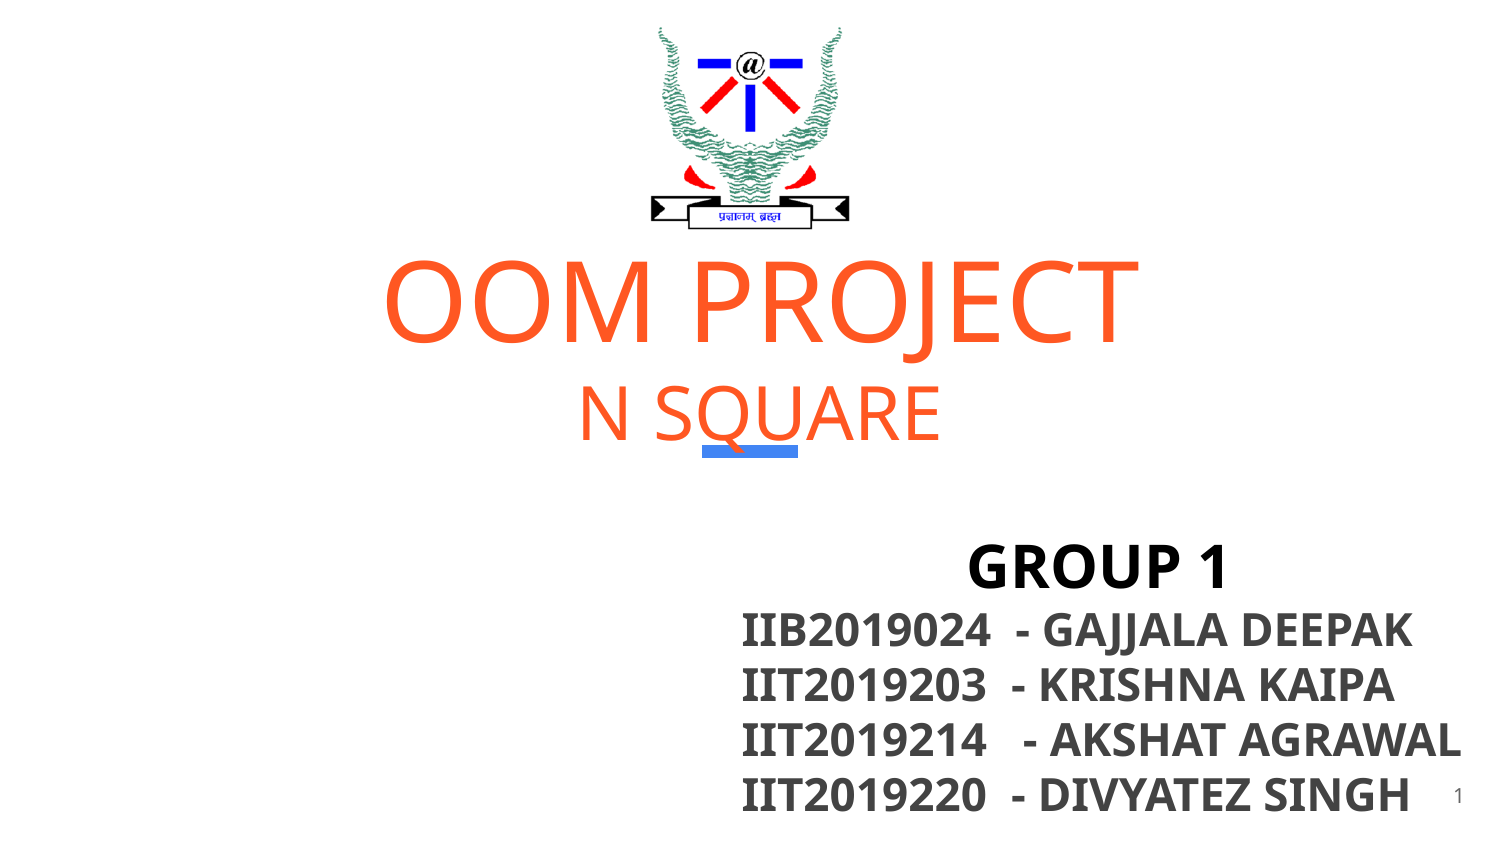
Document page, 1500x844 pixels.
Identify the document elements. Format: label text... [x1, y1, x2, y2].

subtitle GROUP 1 IIB2019024 - GAJJALA DEEPAK IIT2019203 - KRISHNA KAIPA IIT2019214 - AKSHAT AGRAWAL IIT2019220 - DIVYATEZ SINGH [726, 513, 1500, 830]
slide_number ‹#› [1389, 764, 1480, 830]
picture [637, 15, 863, 241]
title OOM PROJECT N SQUARE [86, 342, 1435, 605]
